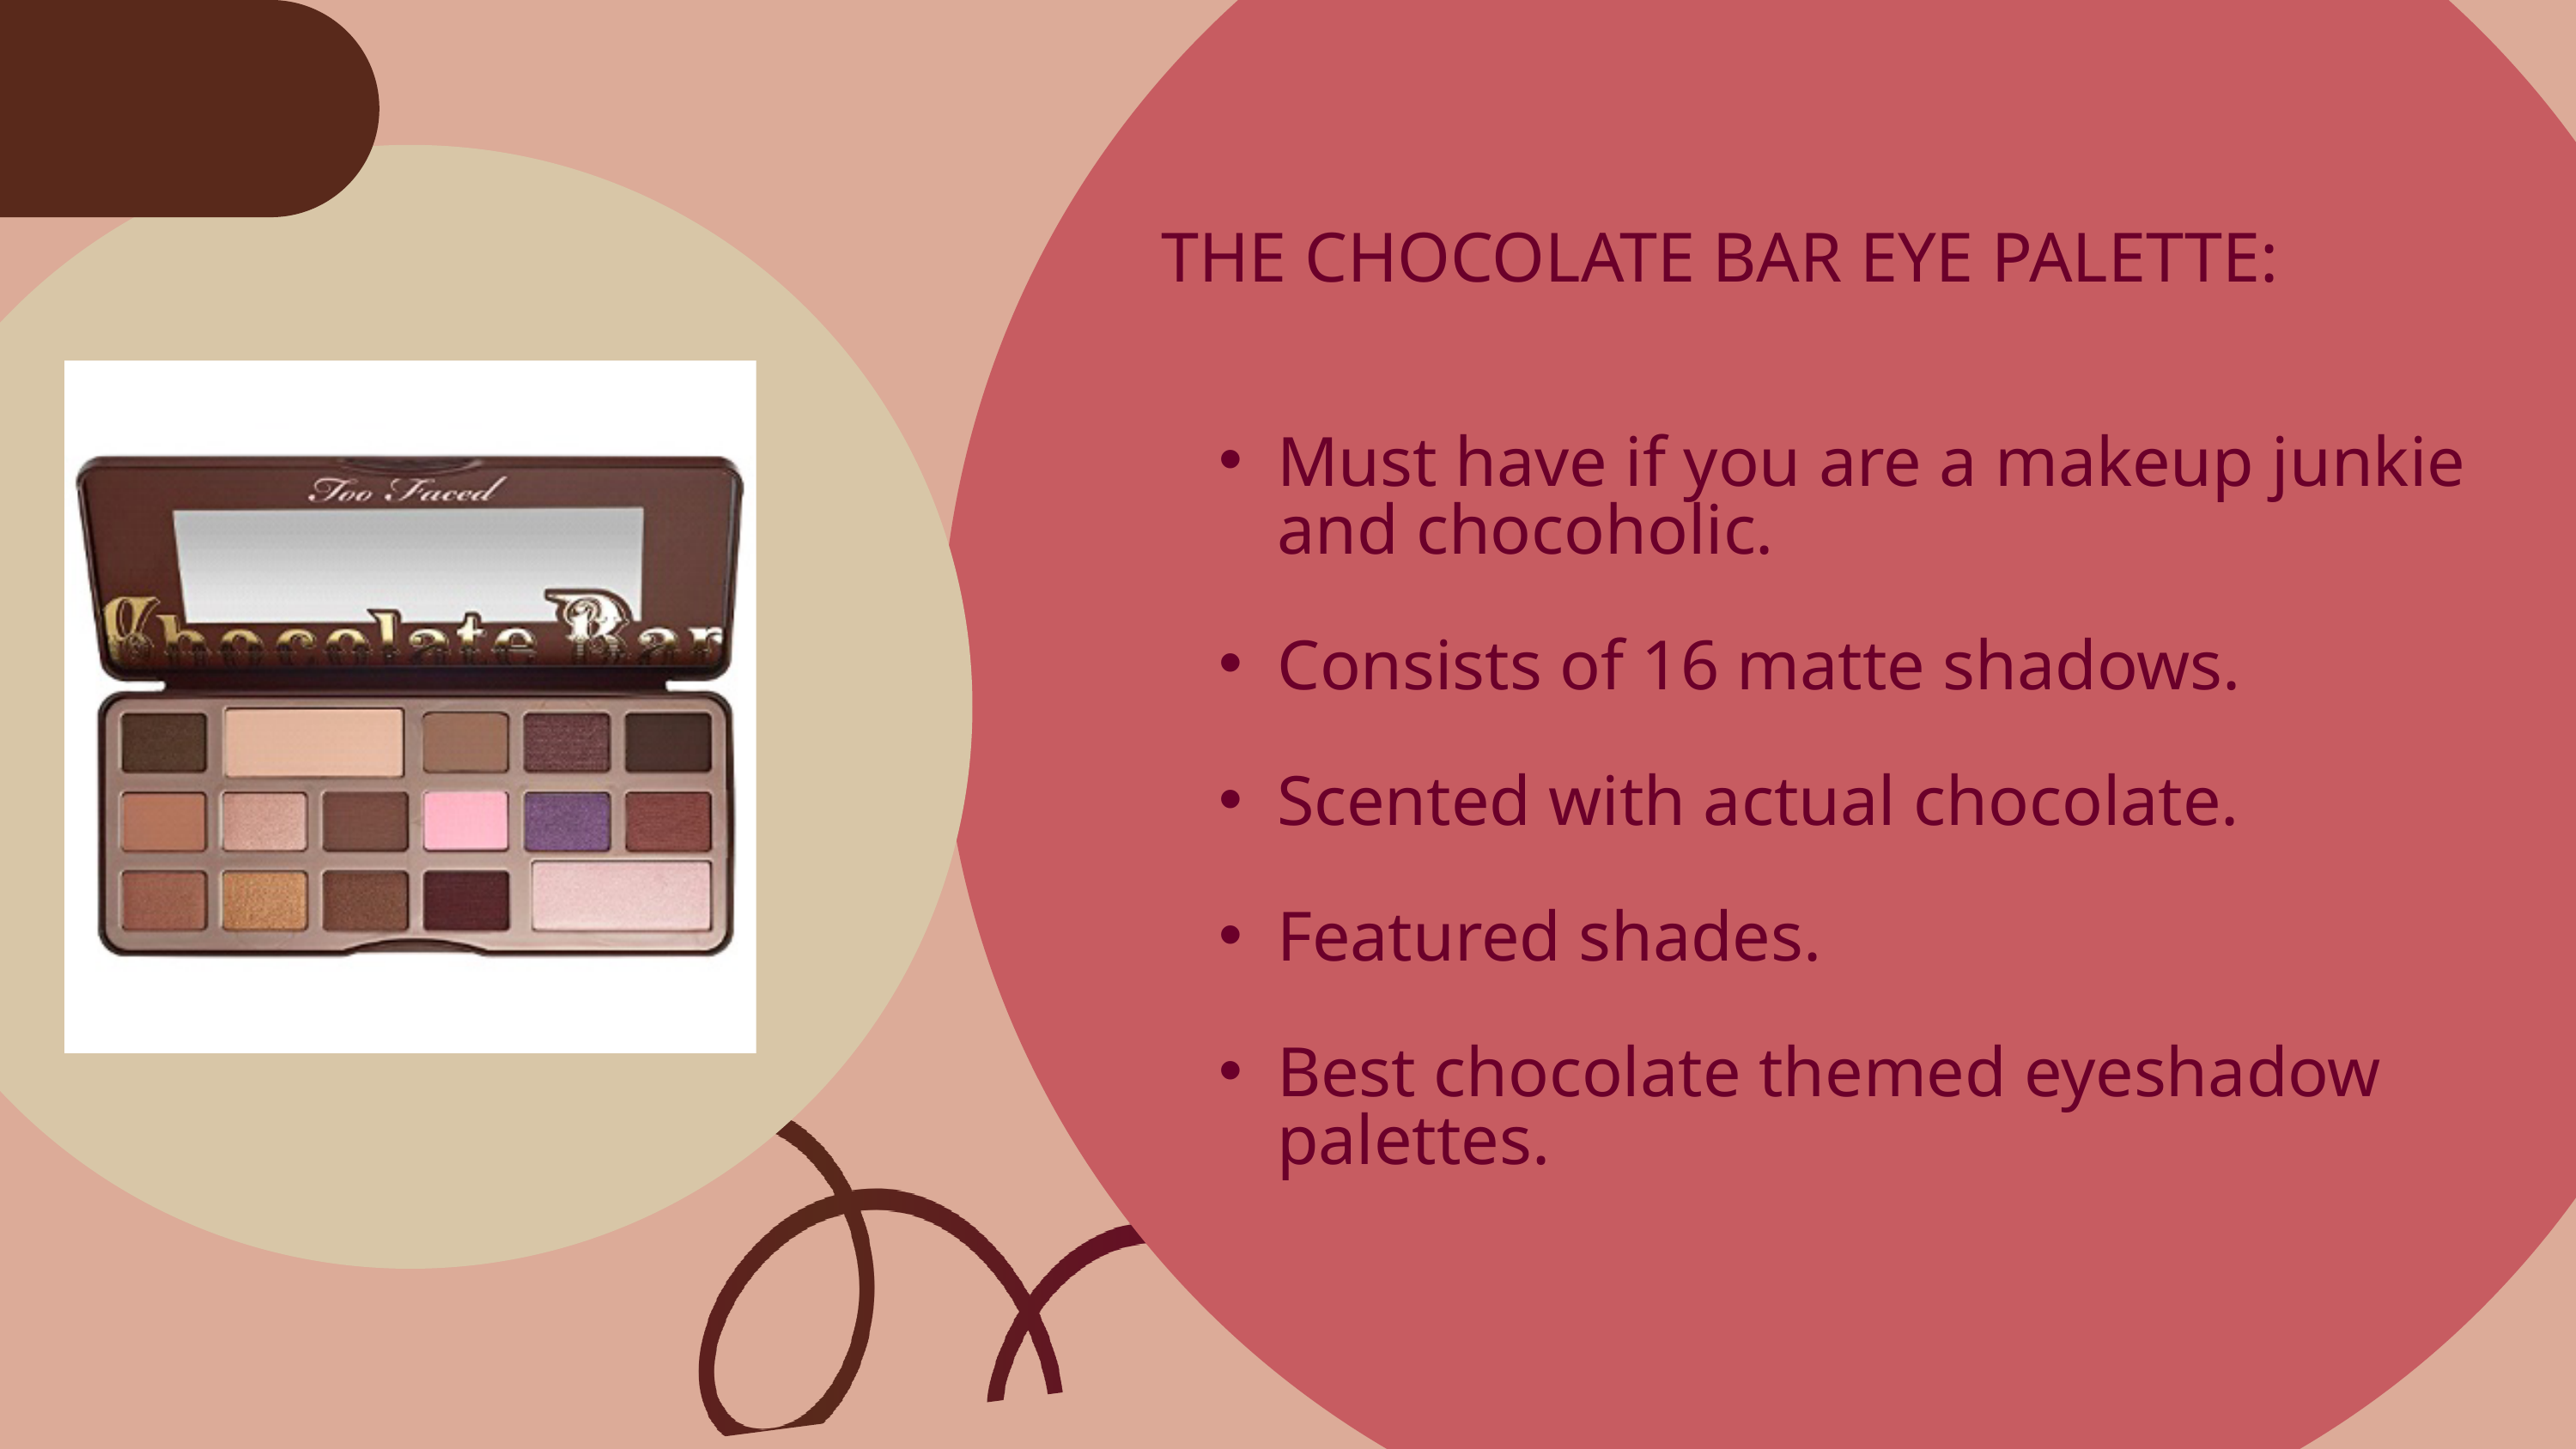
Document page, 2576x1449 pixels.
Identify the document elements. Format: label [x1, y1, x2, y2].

text_box [939, 0, 2576, 1449]
text_box [0, 0, 380, 218]
text_box [296, 1276, 933, 1449]
text_box [0, 144, 973, 1270]
